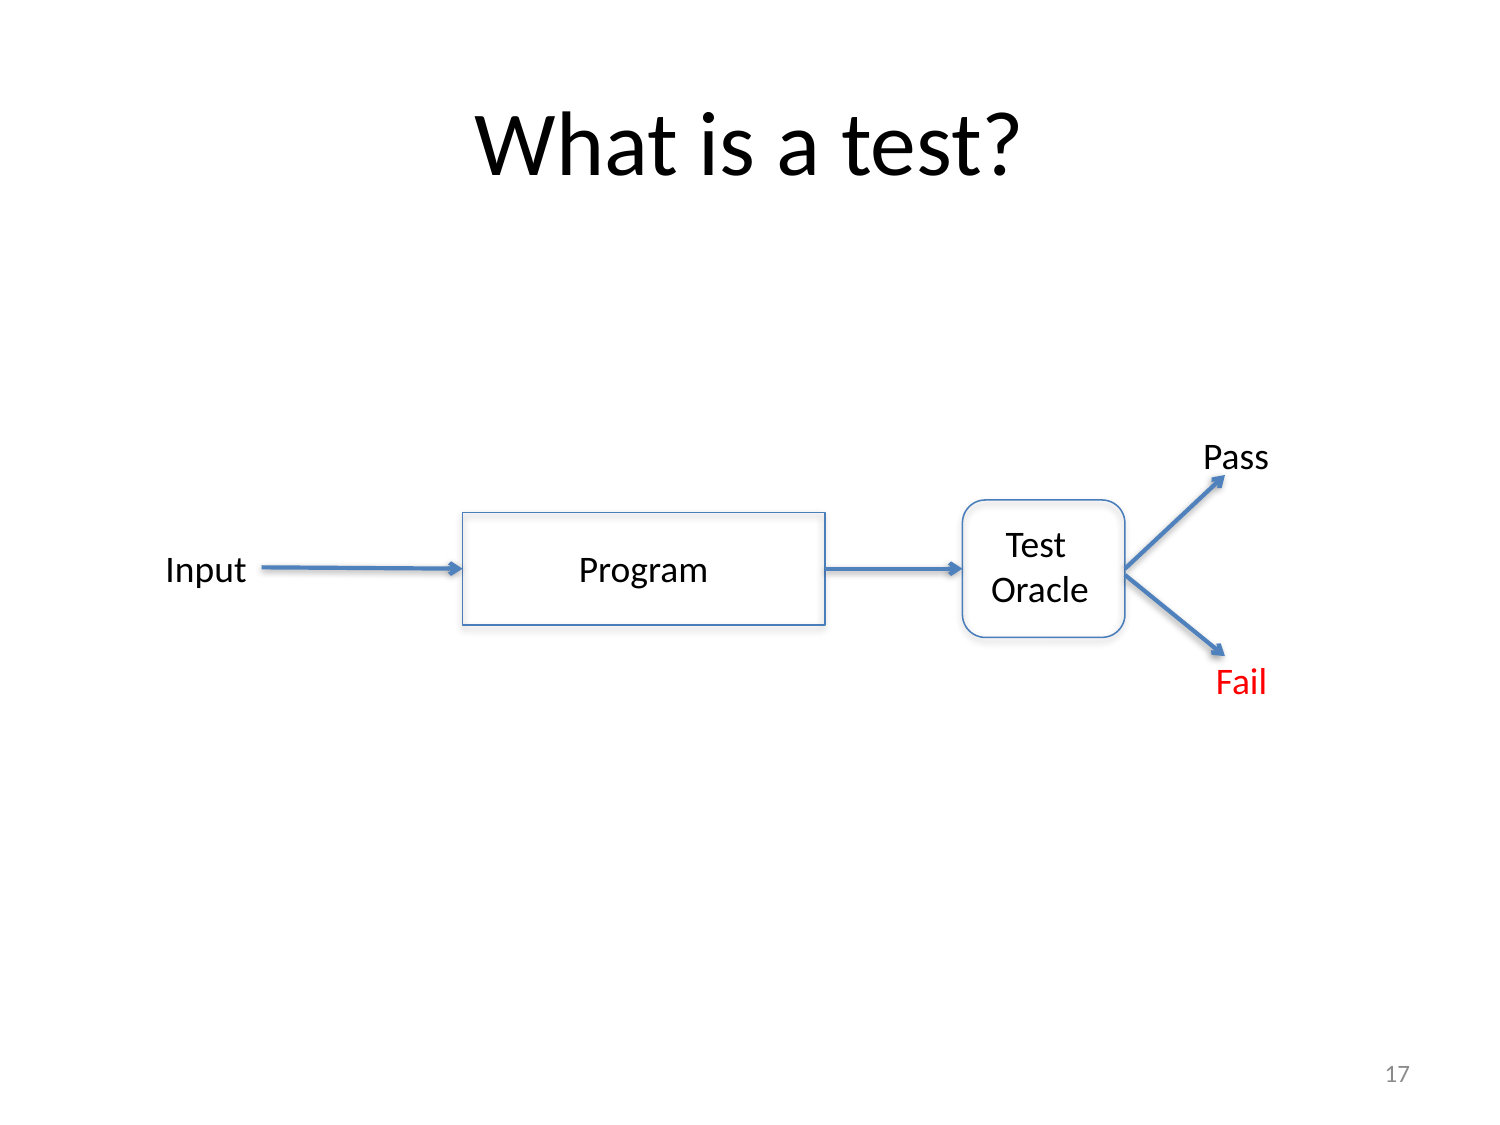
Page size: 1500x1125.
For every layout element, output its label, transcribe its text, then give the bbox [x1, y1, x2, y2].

text_box [961, 499, 1120, 639]
slide_number 17 [1074, 1042, 1425, 1103]
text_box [1124, 574, 1226, 657]
text_box Fail [1201, 649, 1282, 710]
text_box Test Oracle [976, 512, 1104, 618]
text_box Pass [1188, 424, 1285, 485]
text_box [462, 512, 826, 626]
text_box Input [150, 537, 262, 598]
title What is a test? [75, 45, 1425, 233]
text_box Program [564, 537, 724, 598]
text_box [1124, 474, 1226, 569]
